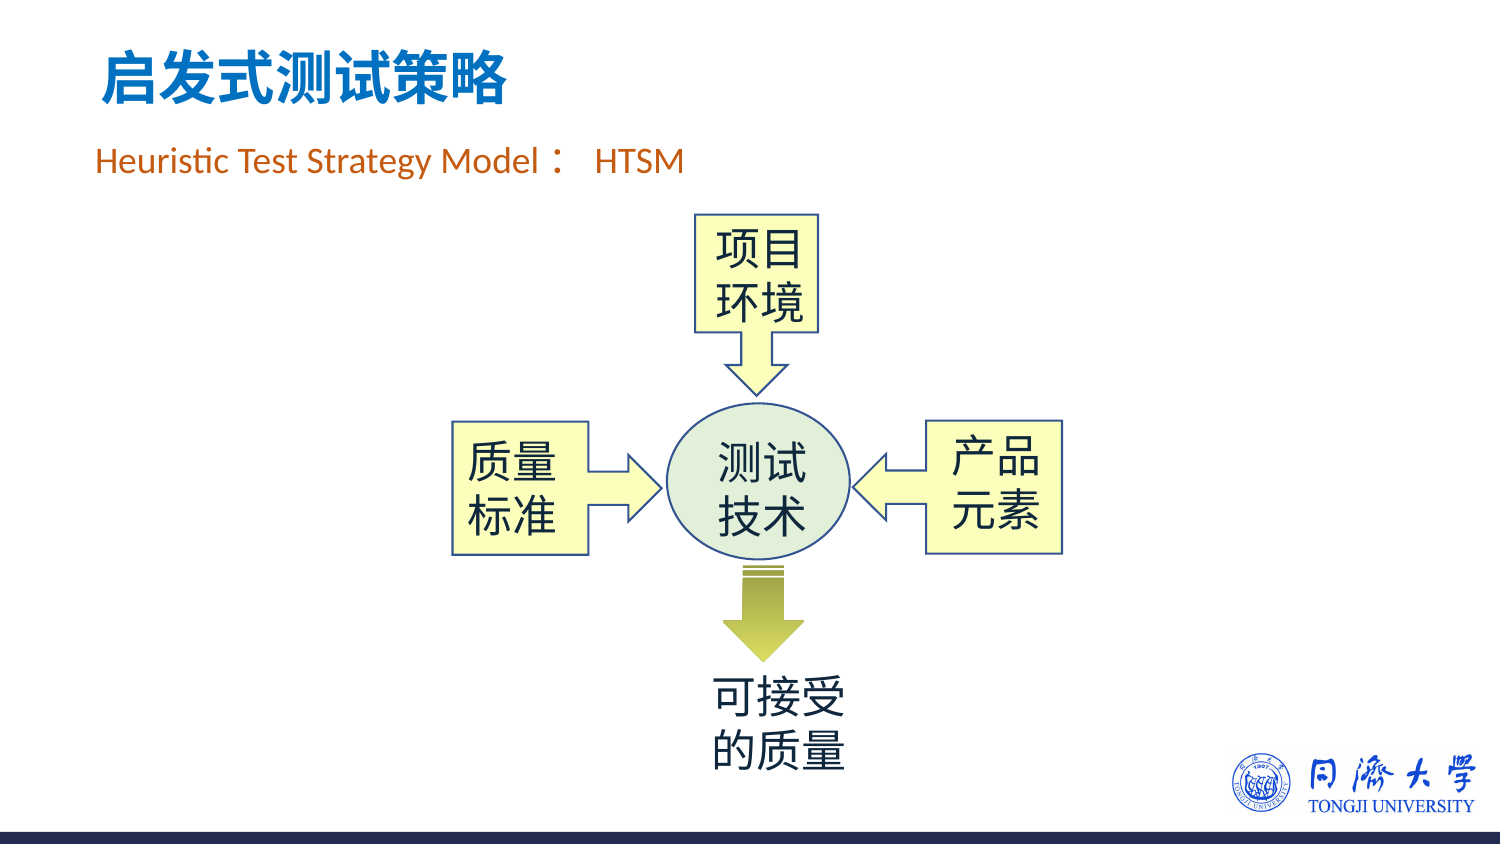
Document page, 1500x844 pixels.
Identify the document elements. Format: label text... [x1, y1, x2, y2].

text_box 测试技术 [702, 427, 830, 551]
text_box 质量标准 [452, 425, 580, 549]
picture [1230, 751, 1480, 815]
text_box 可接受的质量 [696, 661, 863, 785]
text_box [451, 420, 664, 556]
text_box 产品元素 [936, 420, 1075, 544]
title 启发式测试策略 [85, 41, 1117, 139]
text_box [723, 336, 790, 398]
text_box Heuristic Test Strategy Model：HTSM [80, 128, 700, 189]
text_box [830, 431, 851, 532]
text_box [851, 419, 1064, 555]
text_box [665, 402, 826, 545]
text_box 项目环境 [700, 212, 823, 336]
text_box [720, 564, 807, 664]
text_box [694, 213, 700, 334]
text_box [714, 551, 803, 561]
